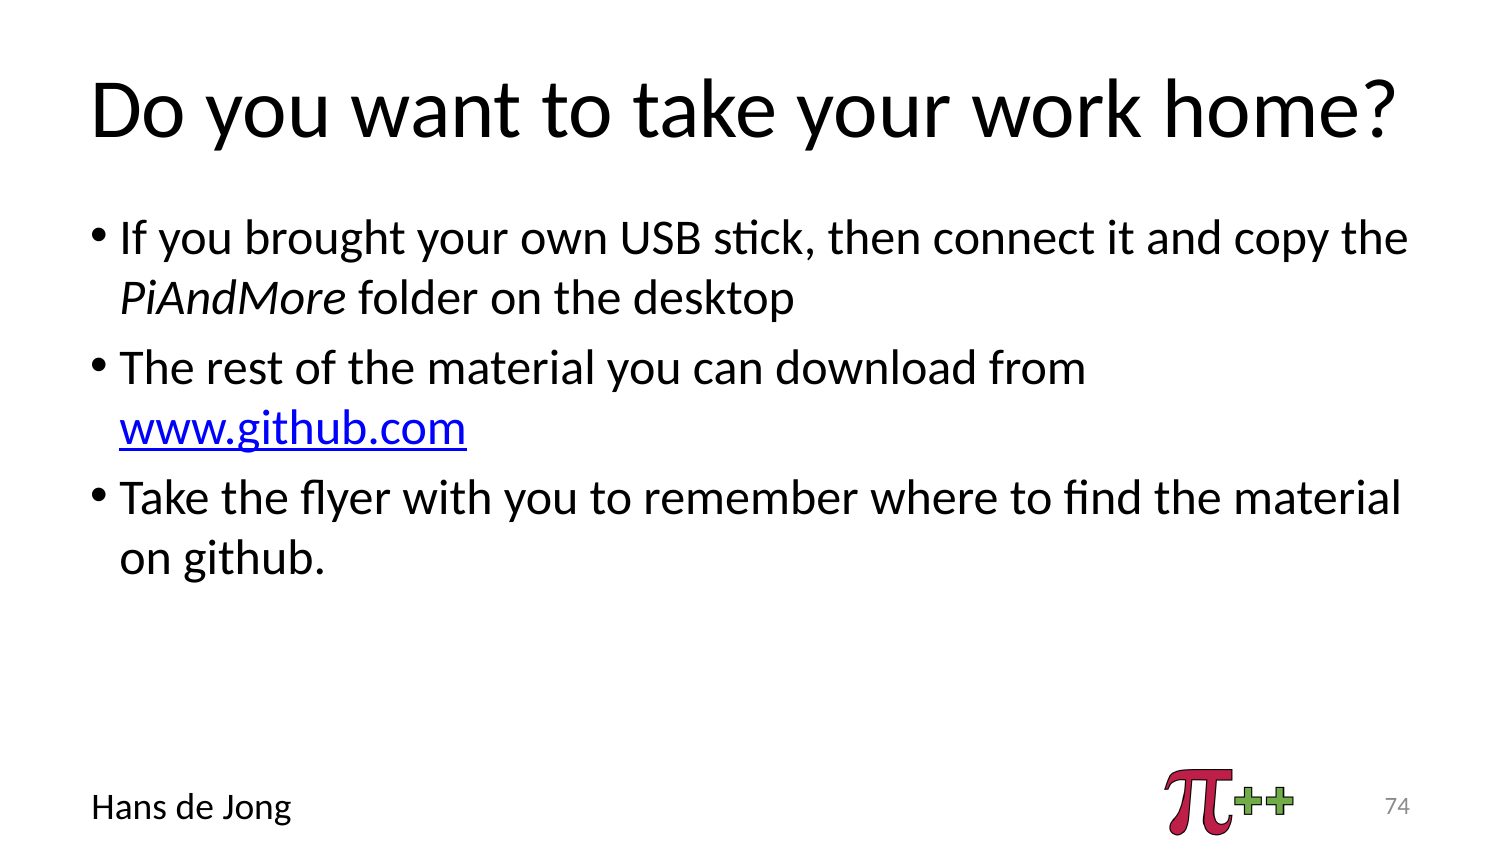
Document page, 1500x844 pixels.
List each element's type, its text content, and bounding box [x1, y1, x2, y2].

picture [1163, 768, 1294, 836]
list If you brought your own USB stick, then connect it and copy the PiAndMore folder on the desktop The rest of the material you can download from www.github.com Take the flyer with you to remember where to find the material on github. [75, 196, 1425, 754]
title Do you want to take your work home? [75, 33, 1425, 175]
slide_number 74 [1340, 782, 1425, 827]
